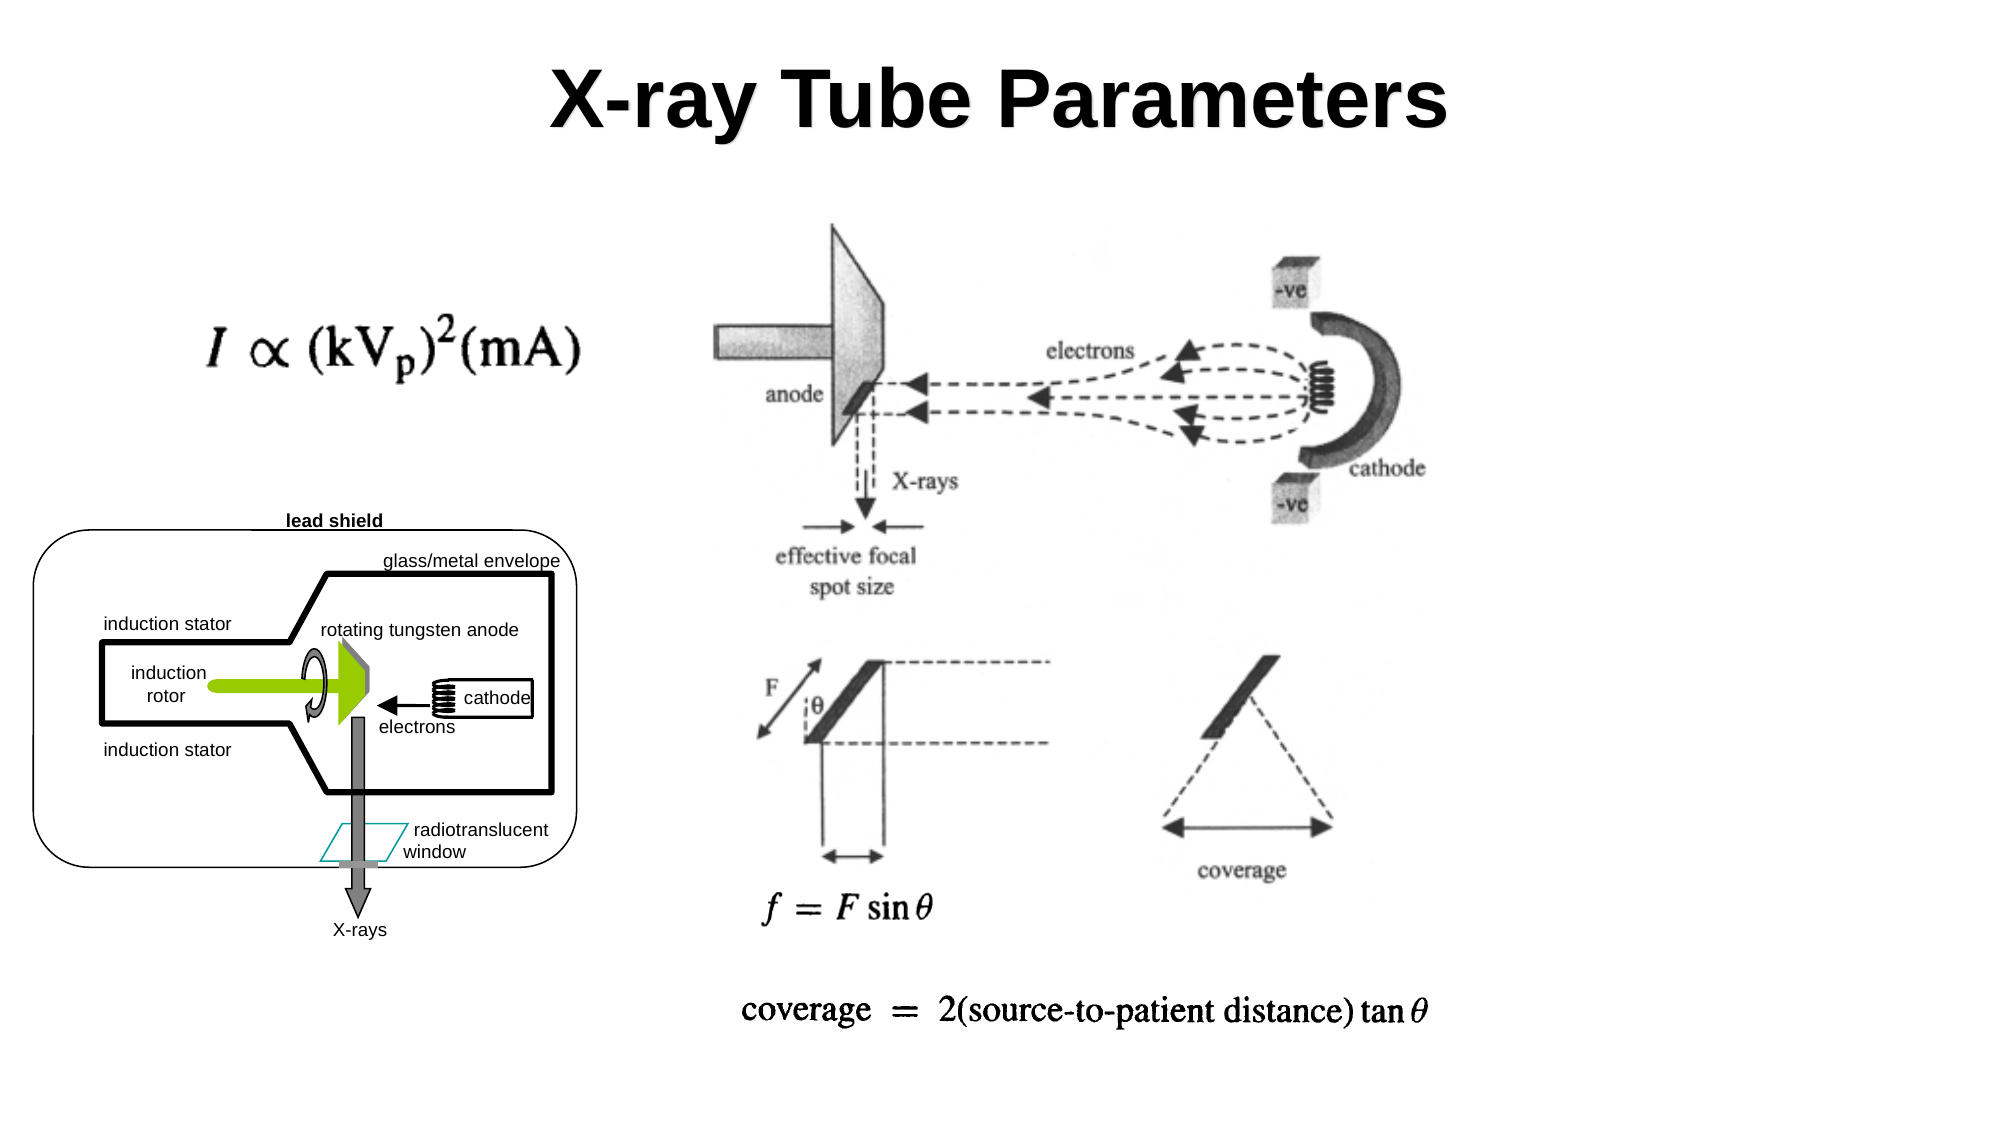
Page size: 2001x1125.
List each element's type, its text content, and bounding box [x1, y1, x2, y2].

picture [719, 984, 1446, 1038]
picture [650, 215, 1493, 940]
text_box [33, 501, 577, 941]
title X-ray Tube Parameters [33, 24, 1967, 163]
picture [173, 292, 595, 397]
